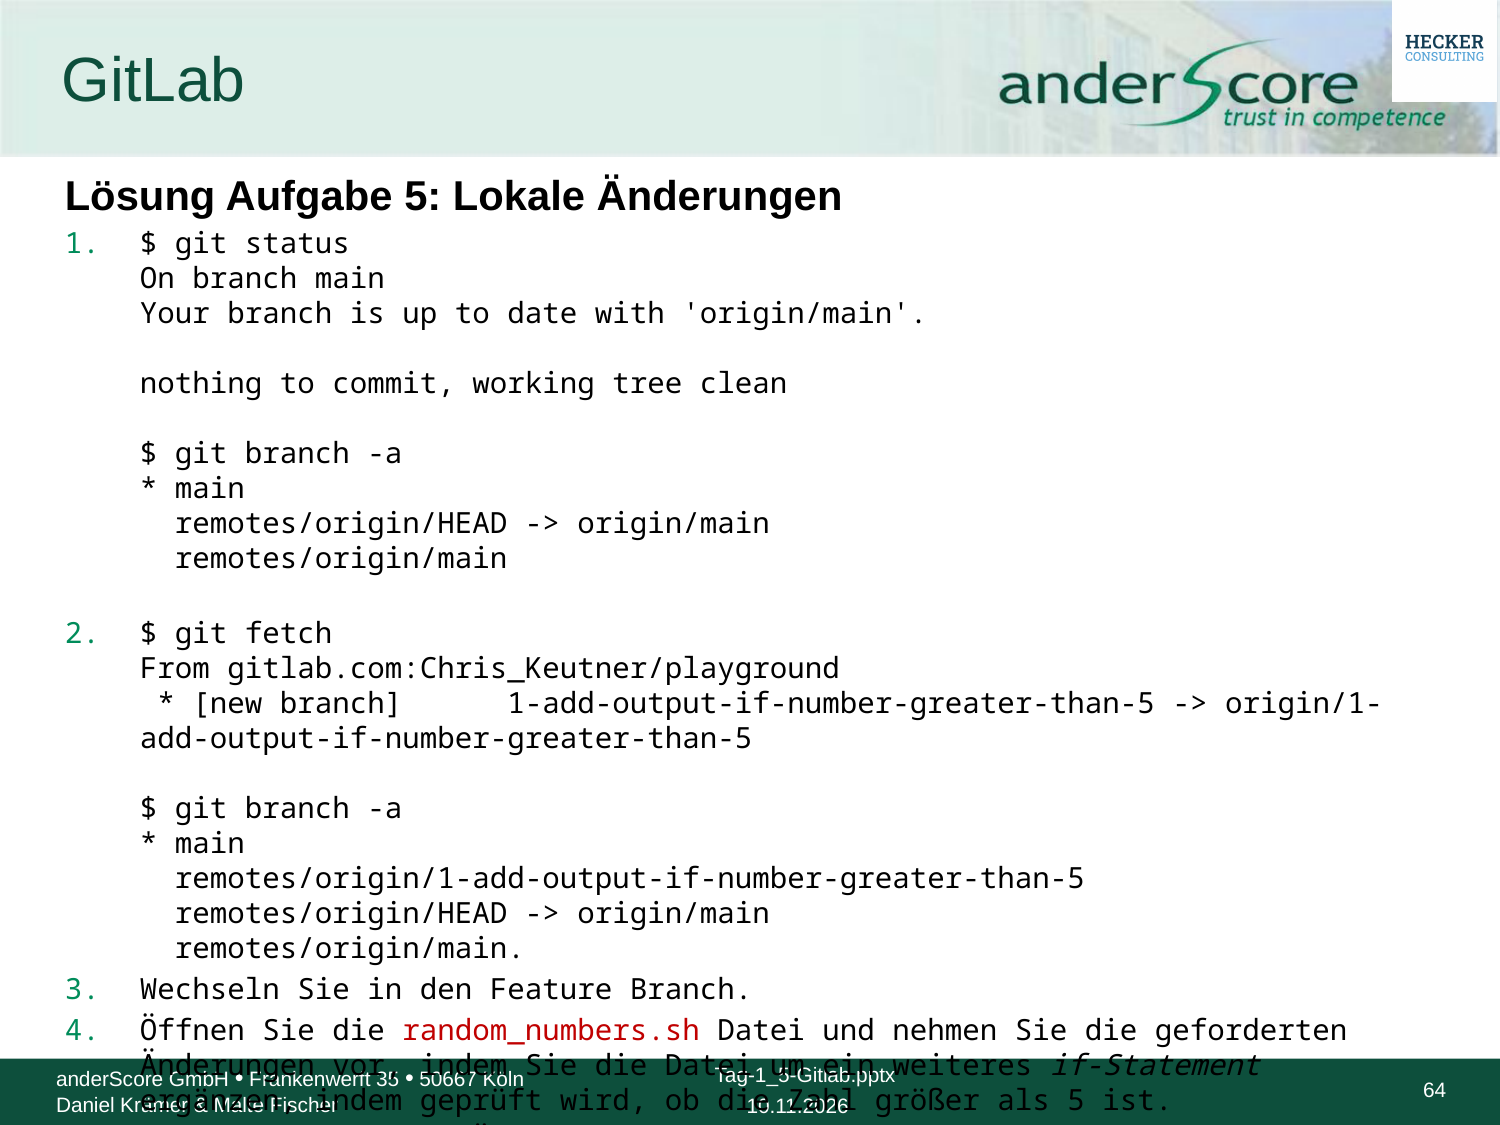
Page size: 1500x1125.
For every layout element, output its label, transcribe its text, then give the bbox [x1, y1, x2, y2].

picture [0, 0, 1500, 157]
list Lösung Aufgabe 5: Lokale Änderungen $ git status On branch main Your branch is up to date with 'origin/main'. nothing to commit, working tree clean $ git branch -a * main remotes/origin/HEAD -> origin/main remotes/origin/main $ git fetch From gitlab.com:Chris_Keutner/playground * [new branch] 1-add-output-if-number-greater-than-5 -> origin/1-add-output-if-number-greater-than-5 $ git branch -a * main remotes/origin/1-add-output-if-number-greater-than-5 remotes/origin/HEAD -> origin/main remotes/origin/main. Wechseln Sie in den Feature Branch. Öffnen Sie die random_numbers.sh Datei und nehmen Sie die geforderten Änderungen vor, indem Sie die Datei um ein weiteres if-Statement ergänzen, indem geprüft wird, ob die Zahl größer als 5 ist. Committen Sie Ihre Änderungen und pushen Sie diese ins Repository. [49, 160, 1447, 1047]
title GitLab [46, 23, 975, 140]
